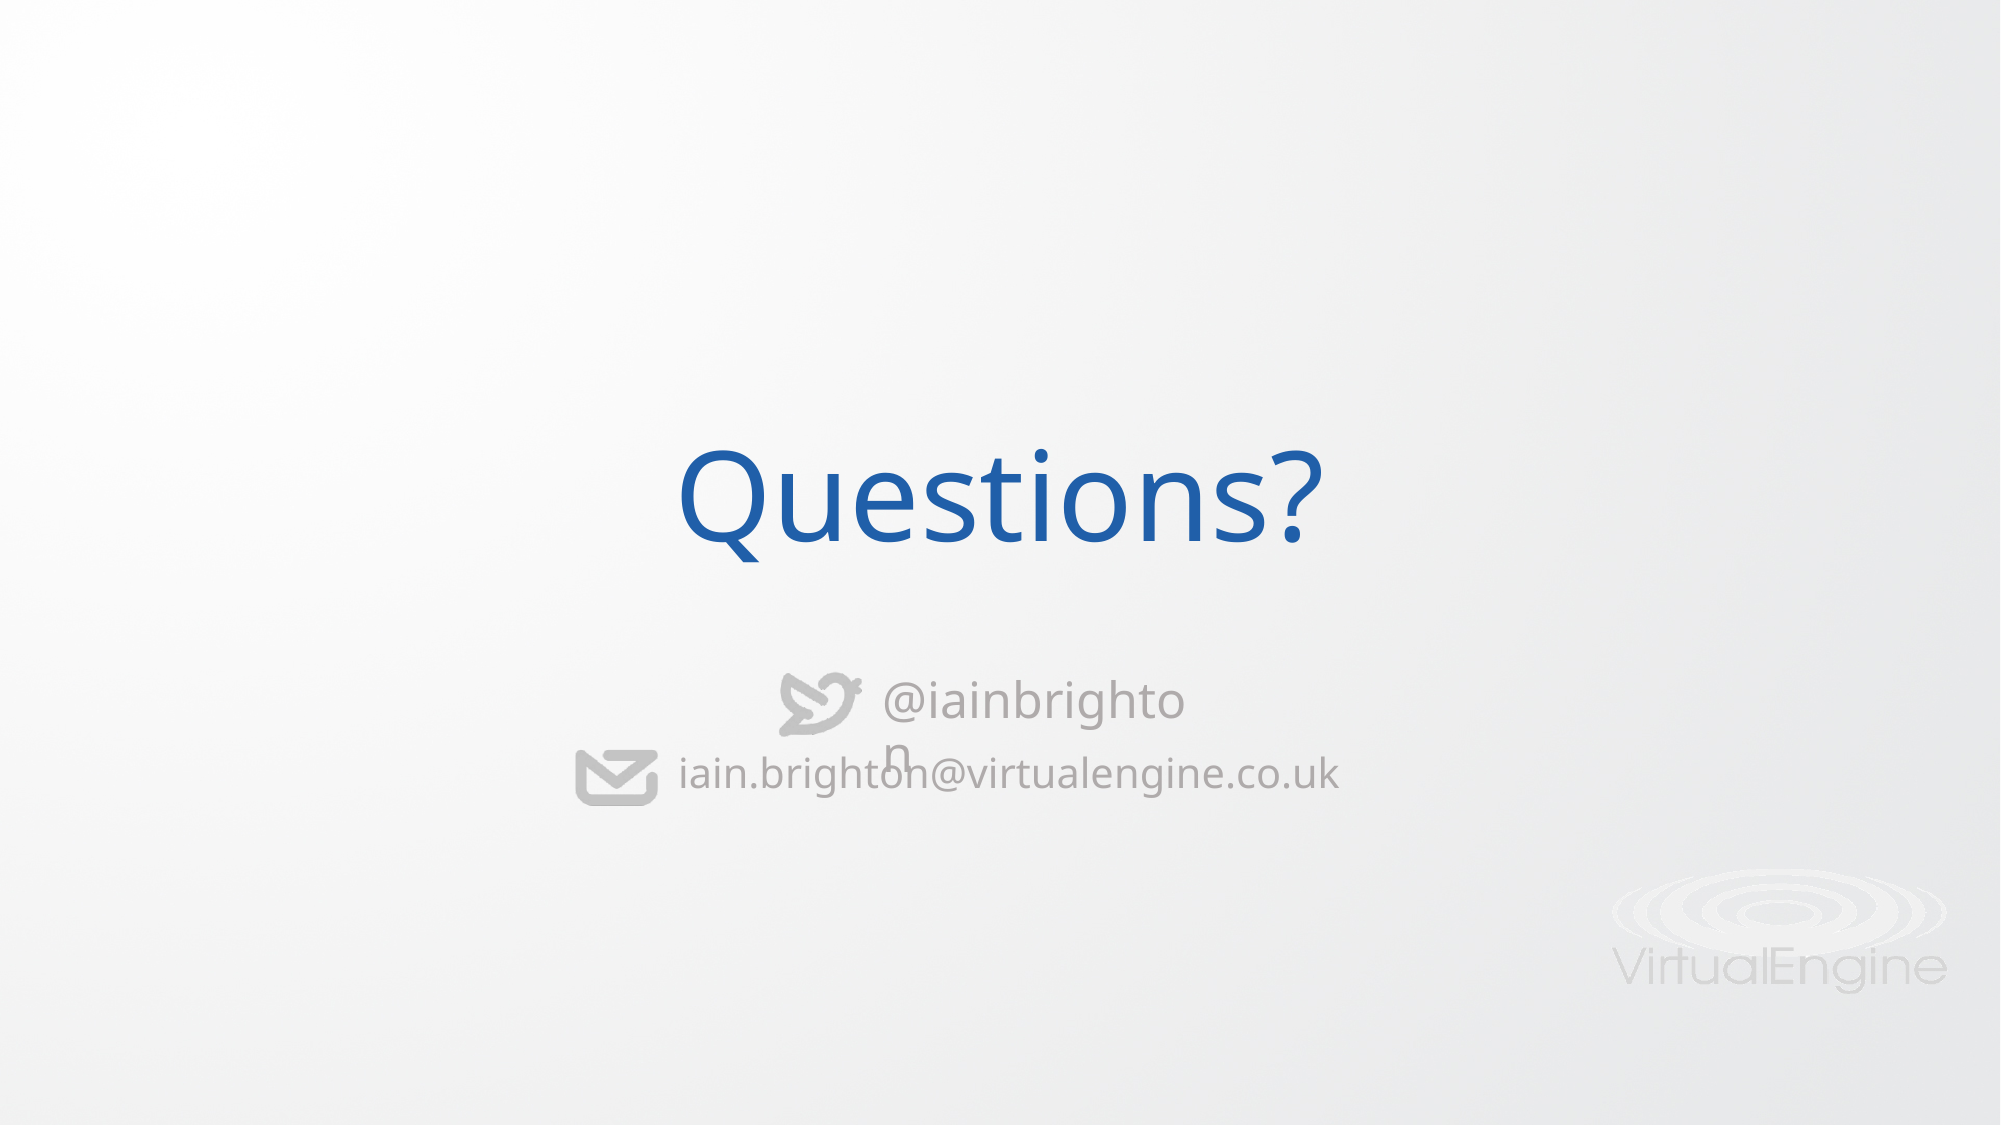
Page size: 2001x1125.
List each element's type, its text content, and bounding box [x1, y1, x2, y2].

picture [0, 0, 2001, 1125]
subtitle @iainbrighton [867, 667, 1231, 743]
text_box iain.brighton@virtualengine.co.uk [663, 744, 1483, 835]
title Questions? [249, 184, 1750, 576]
